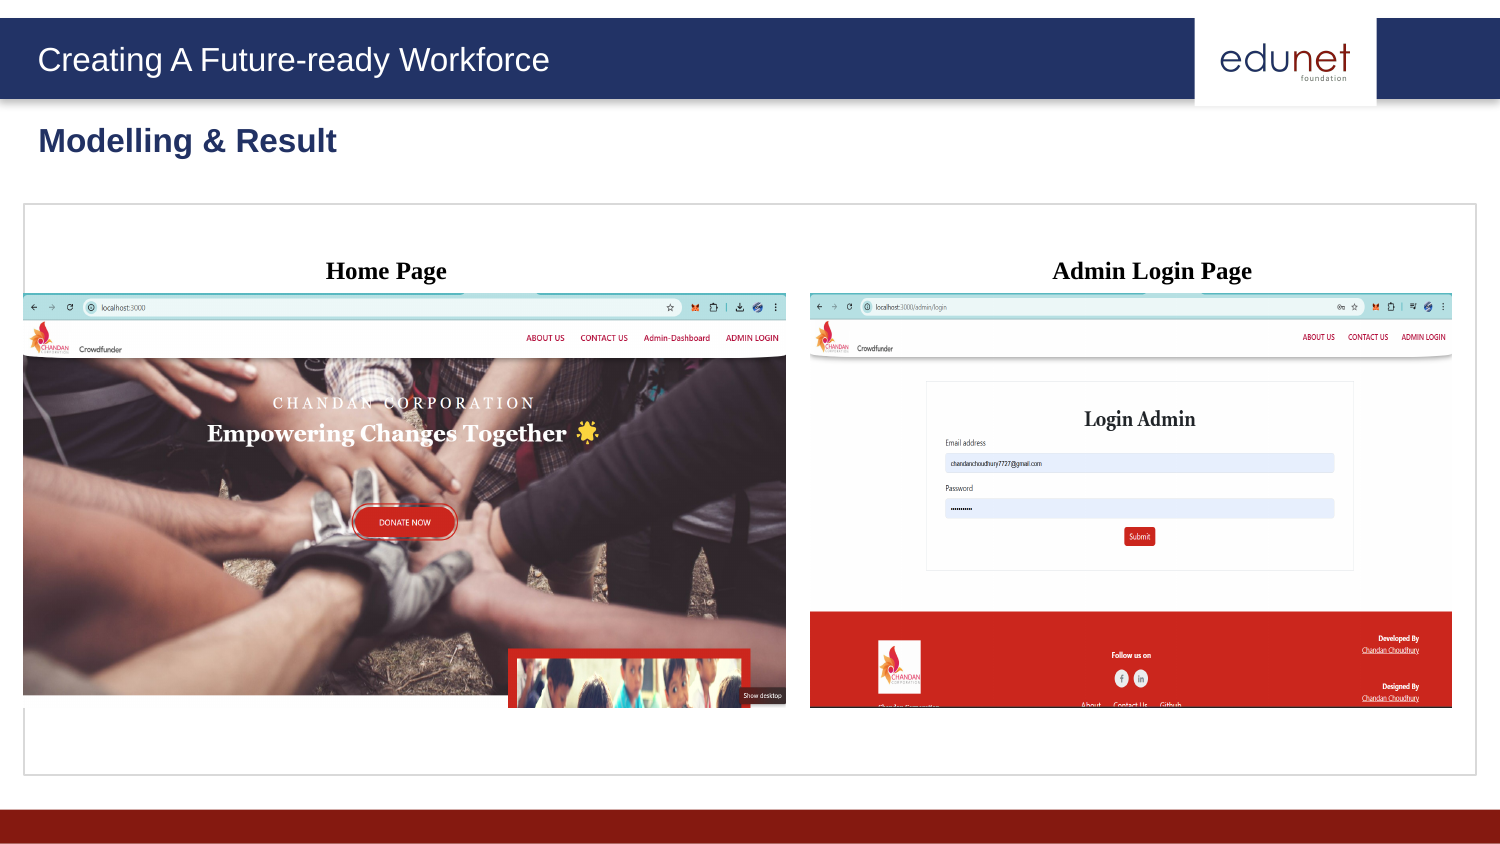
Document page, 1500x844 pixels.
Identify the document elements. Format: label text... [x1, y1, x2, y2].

text_box Modelling & Result [23, 112, 750, 167]
text_box Home Page [311, 247, 498, 291]
picture [810, 292, 1452, 708]
picture [1215, 38, 1356, 86]
picture [23, 292, 786, 708]
text_box [21, 202, 1478, 777]
text_box Admin Login Page [1037, 247, 1291, 291]
